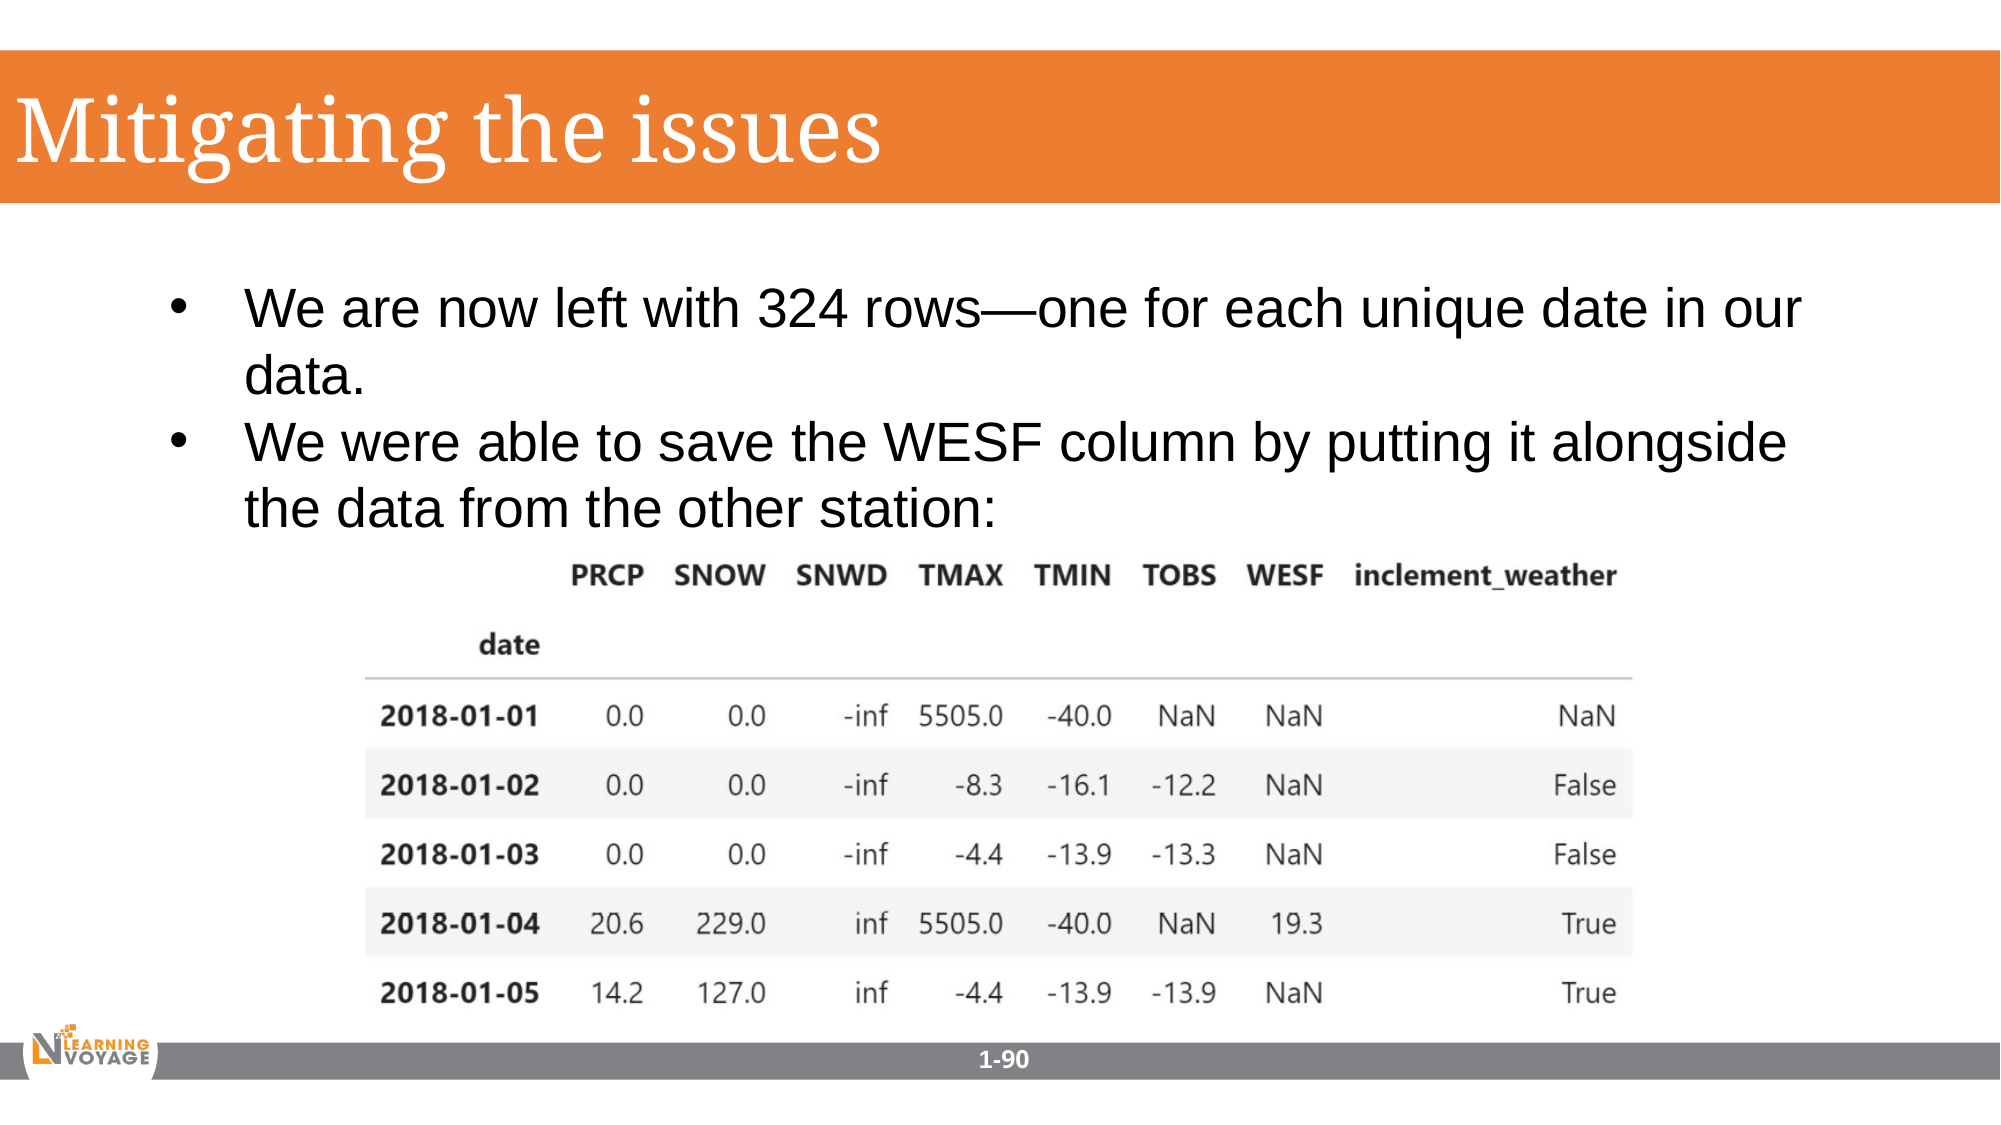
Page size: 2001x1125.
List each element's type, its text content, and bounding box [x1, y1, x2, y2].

picture [0, 942, 192, 1125]
text_box We are now left with 324 rows—one for each unique date in our data. We were able to save the WESF column by putting it alongside the data from the other station: [169, 269, 1831, 539]
text_box Mitigating the issues [0, 49, 2000, 204]
slide_number 1-90 [923, 1026, 1045, 1095]
picture [365, 546, 1635, 1018]
